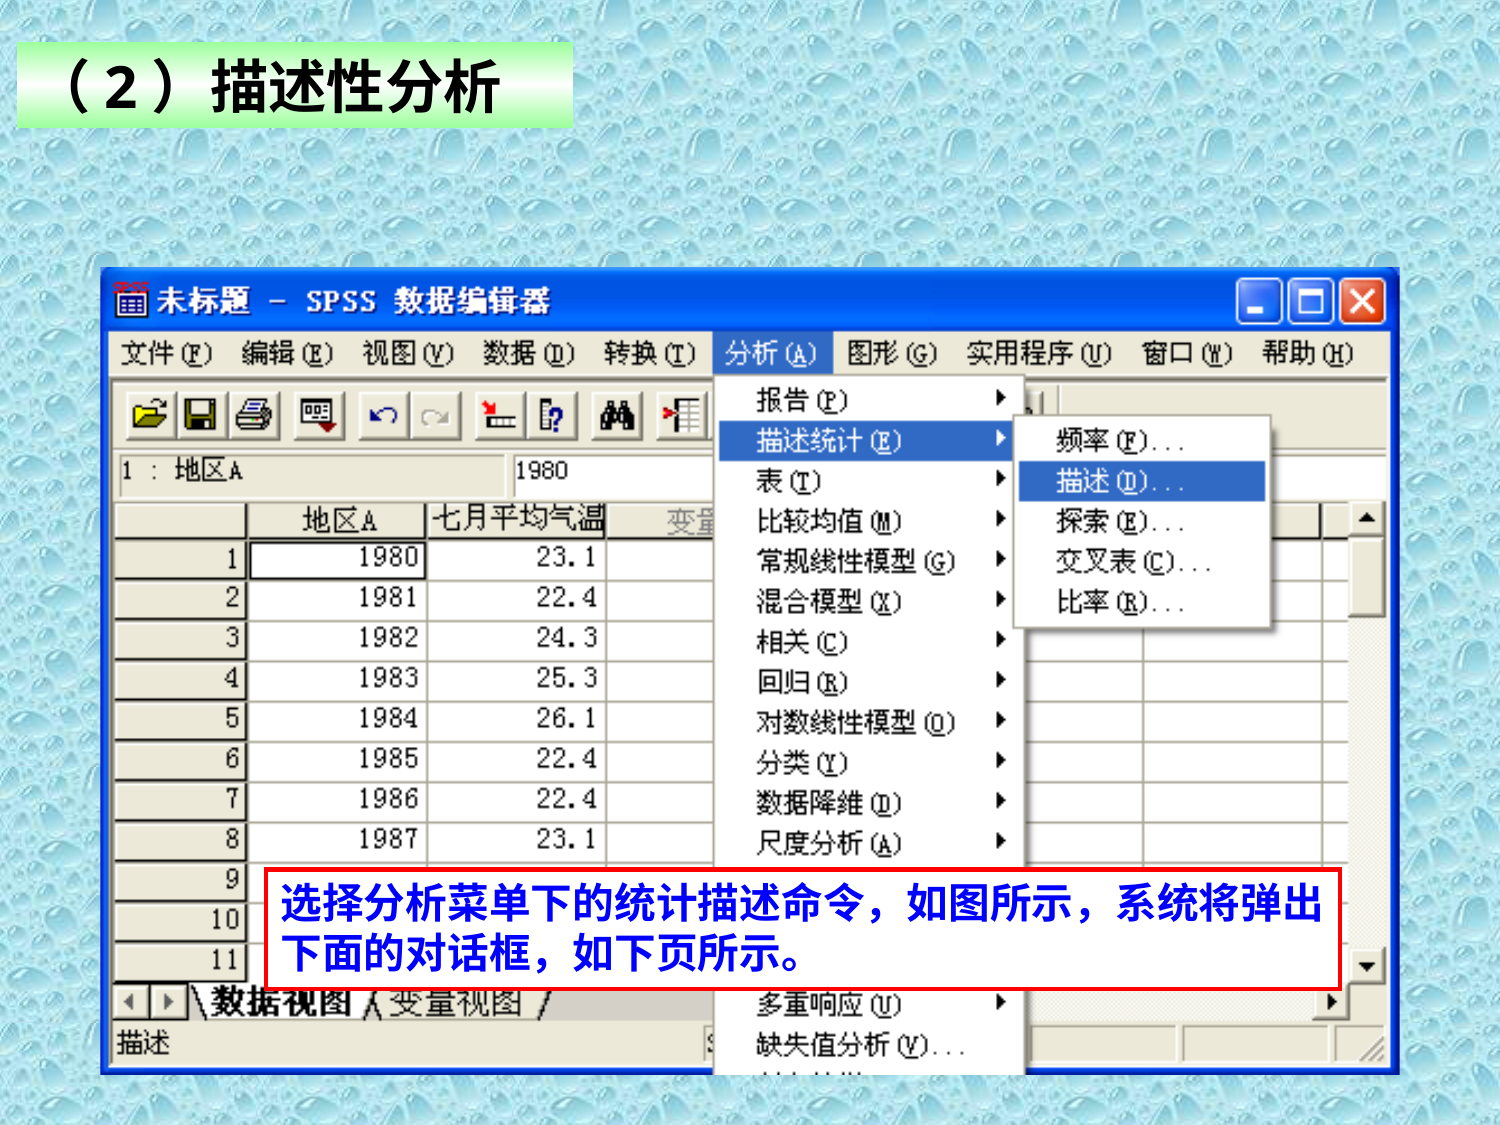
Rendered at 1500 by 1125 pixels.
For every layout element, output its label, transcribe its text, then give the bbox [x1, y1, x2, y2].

picture [0, 0, 1500, 1125]
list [100, 266, 1400, 1075]
text_box （2）描述性分析 [17, 42, 573, 128]
